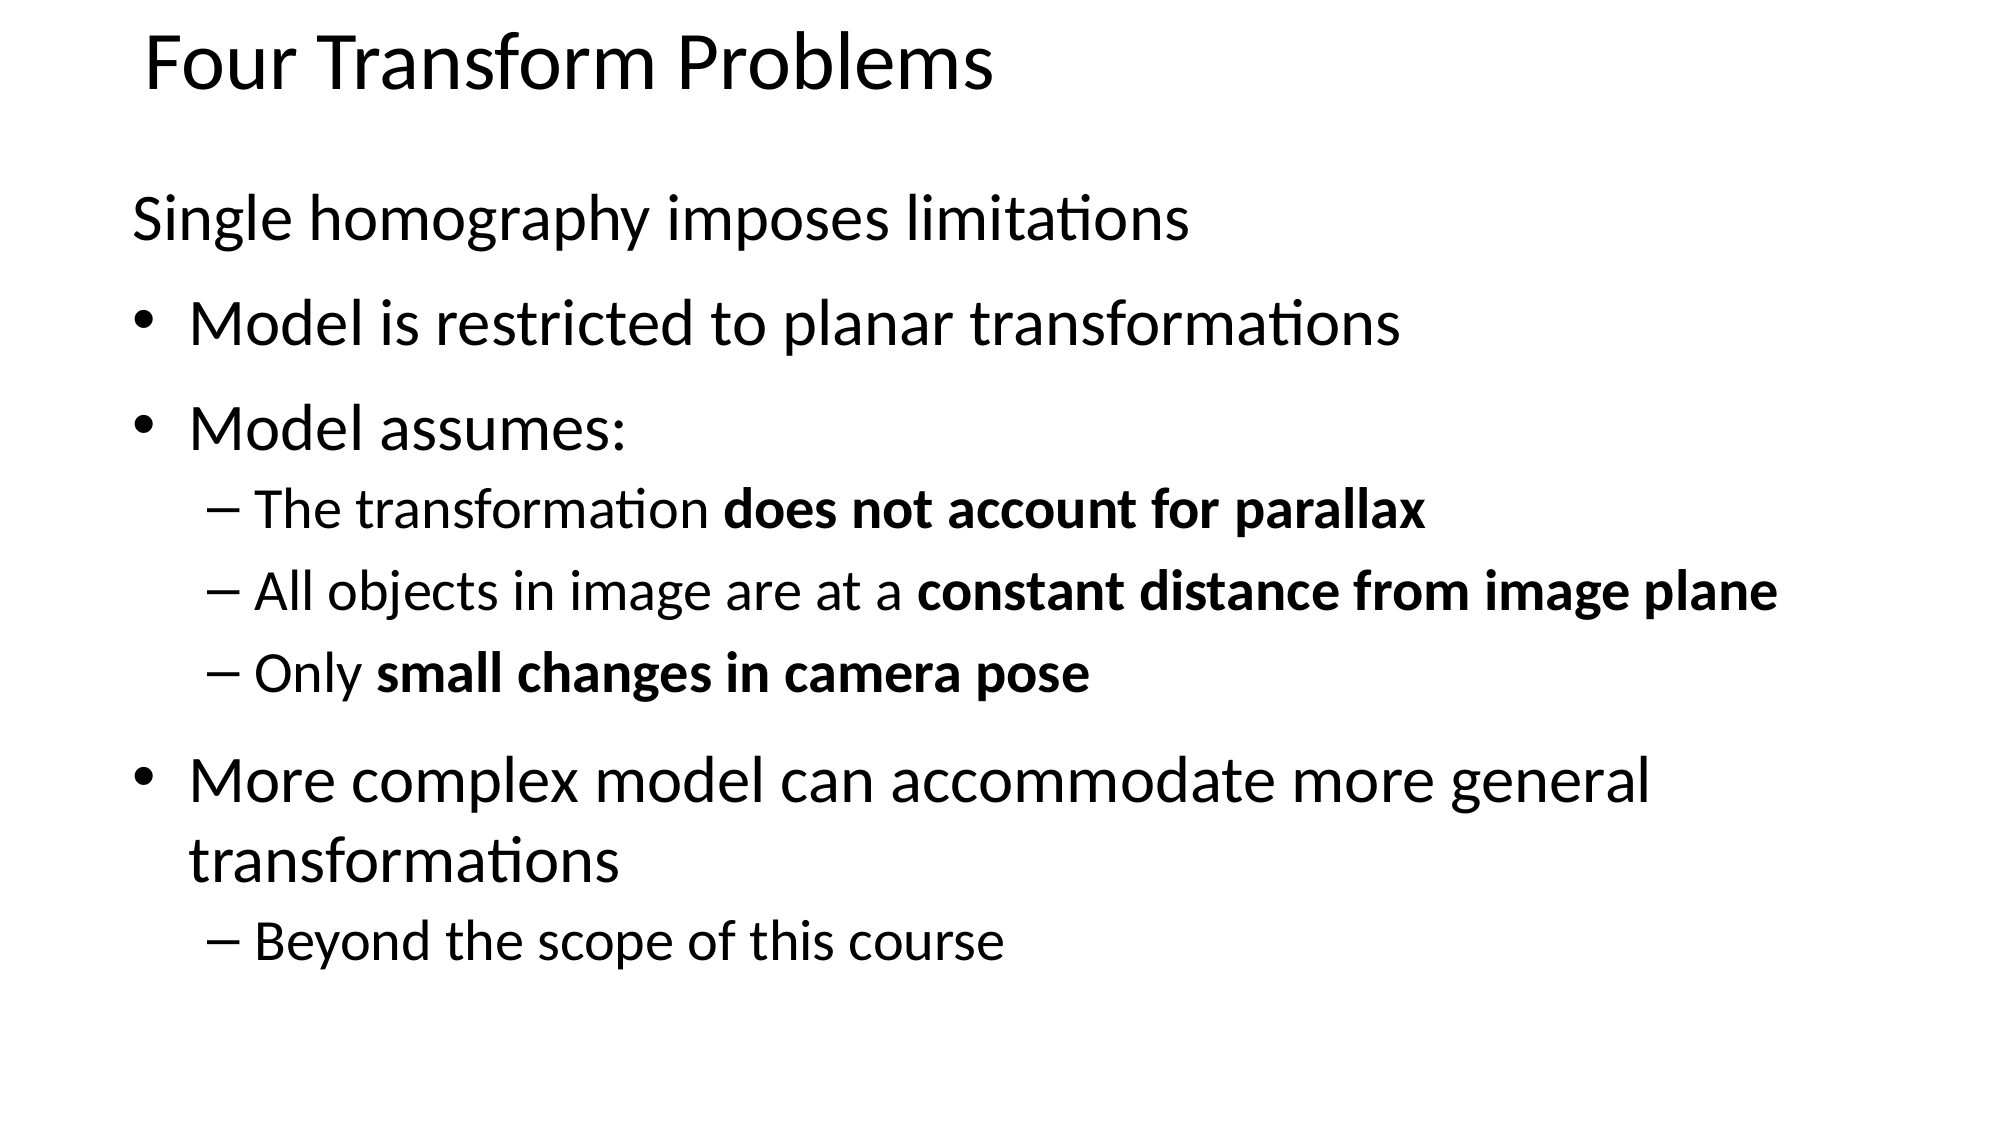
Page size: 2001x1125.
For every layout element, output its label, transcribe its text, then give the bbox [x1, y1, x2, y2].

title Four Transform Problems [129, 18, 1855, 162]
list Single homography imposes limitations Model is restricted to planar transformations Model assumes: The transformation does not account for parallax All objects in image are at a constant distance from image plane Only small changes in camera pose More complex model can accommodate more general transformations Beyond the scope of this course [117, 166, 1843, 1102]
